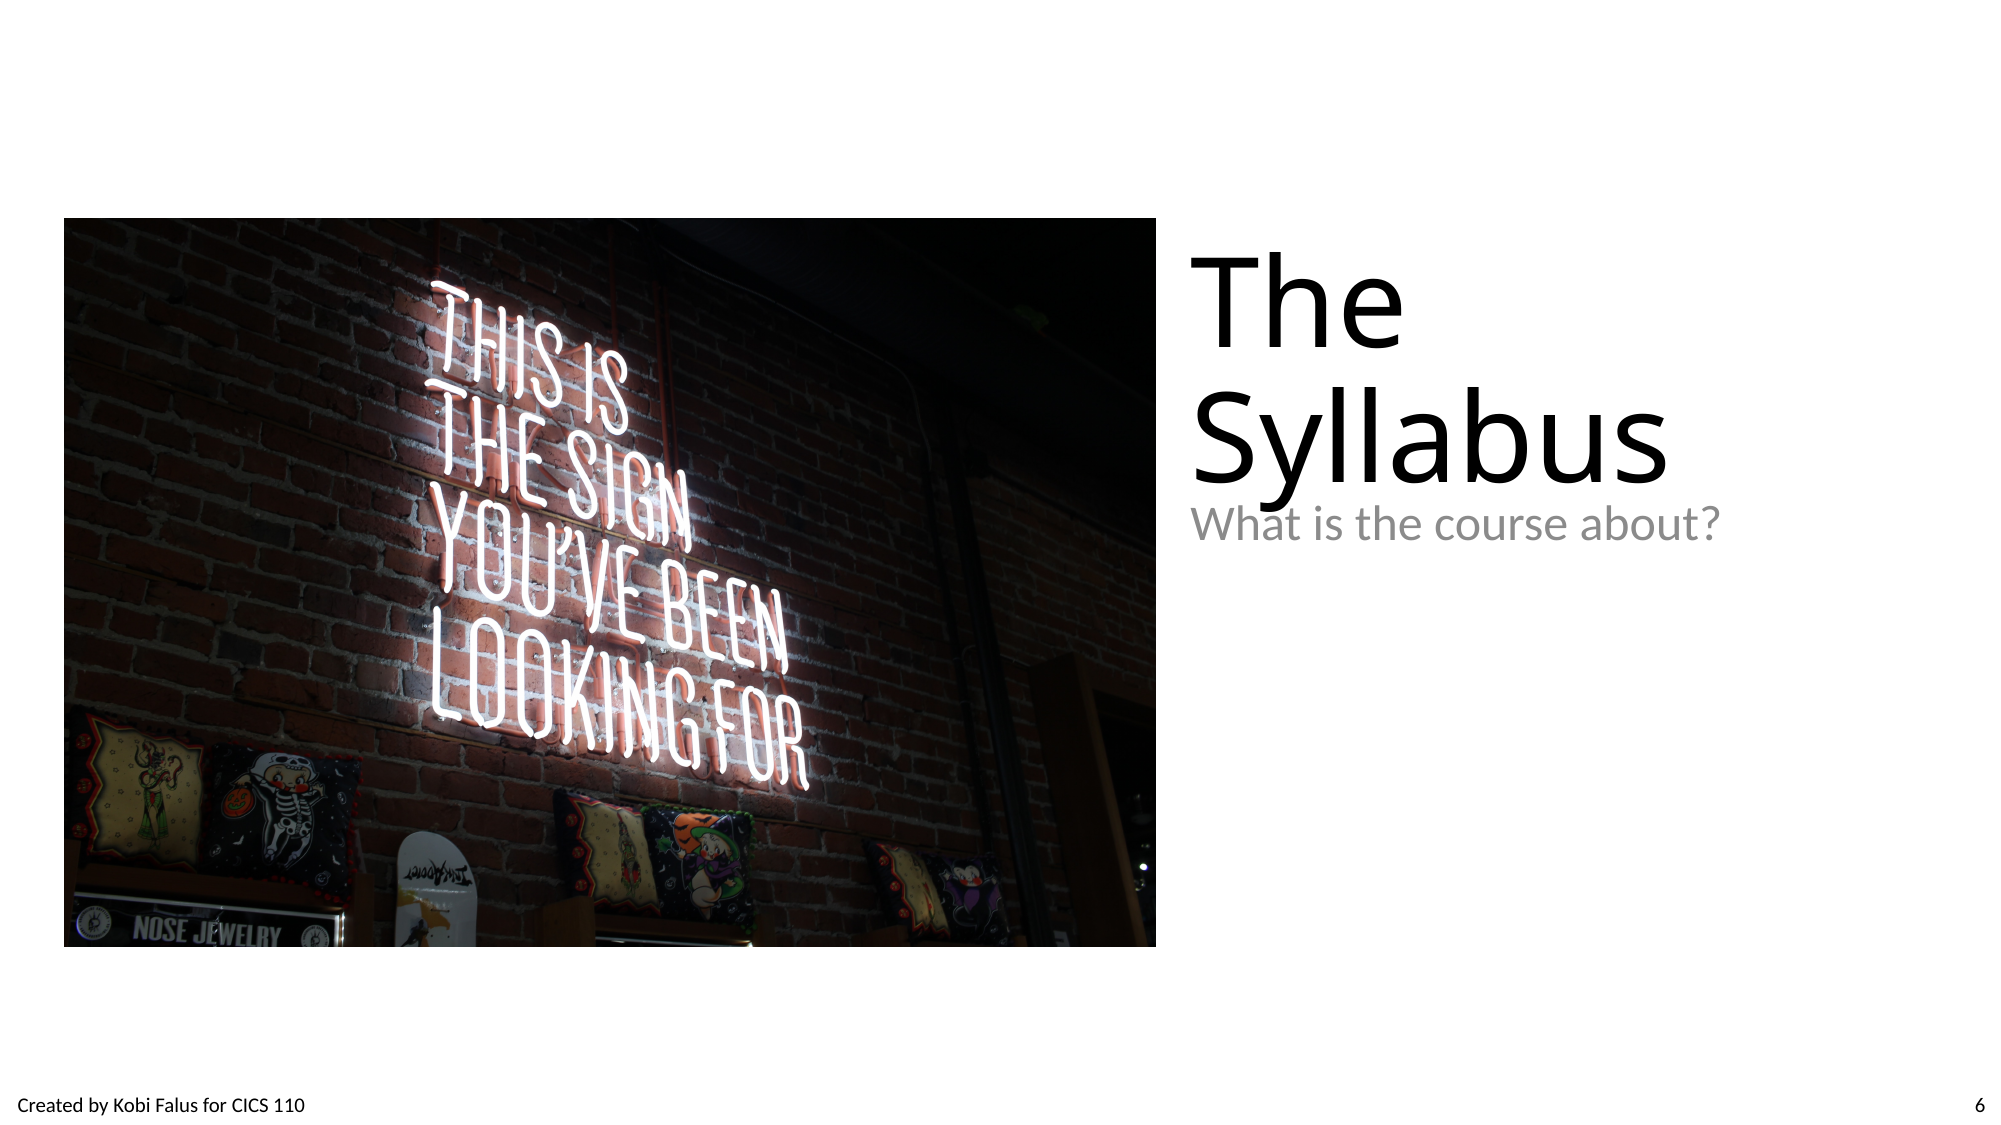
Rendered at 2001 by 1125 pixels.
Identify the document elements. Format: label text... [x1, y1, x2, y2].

list What is the course about? [1175, 489, 1746, 608]
title The Syllabus [1175, 218, 1884, 518]
picture [64, 218, 1156, 947]
